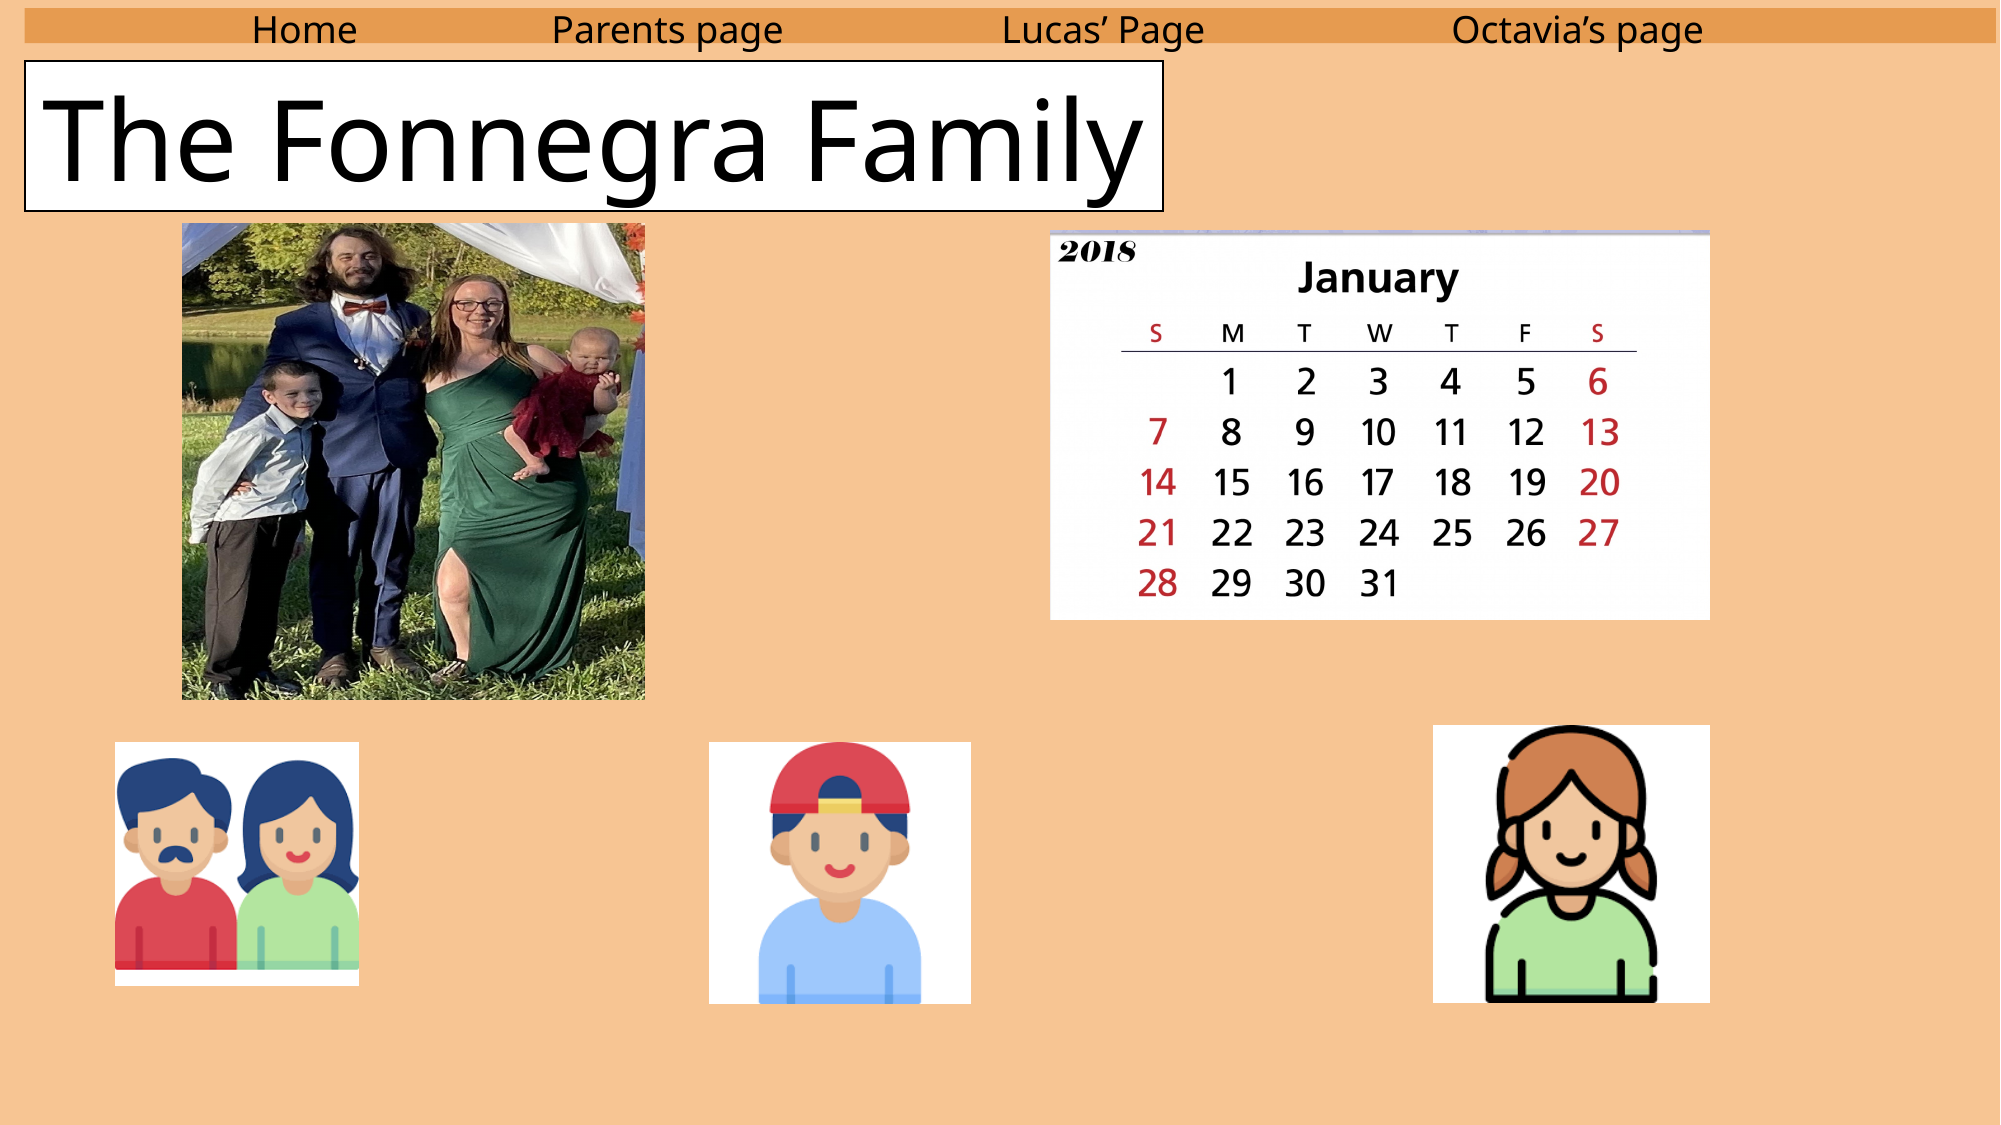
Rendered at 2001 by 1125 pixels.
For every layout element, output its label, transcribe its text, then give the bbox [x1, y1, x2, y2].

text_box [12, 51, 1226, 296]
picture [1050, 230, 1710, 620]
text_box [24, 8, 236, 44]
picture [115, 742, 359, 986]
picture [1433, 725, 1710, 1003]
picture [709, 742, 972, 1004]
picture [182, 223, 645, 700]
text_box The Fonnegra Family [24, 60, 1164, 212]
text_box Home Parents page Lucas’ Page Octavia’s page [236, 0, 2000, 59]
